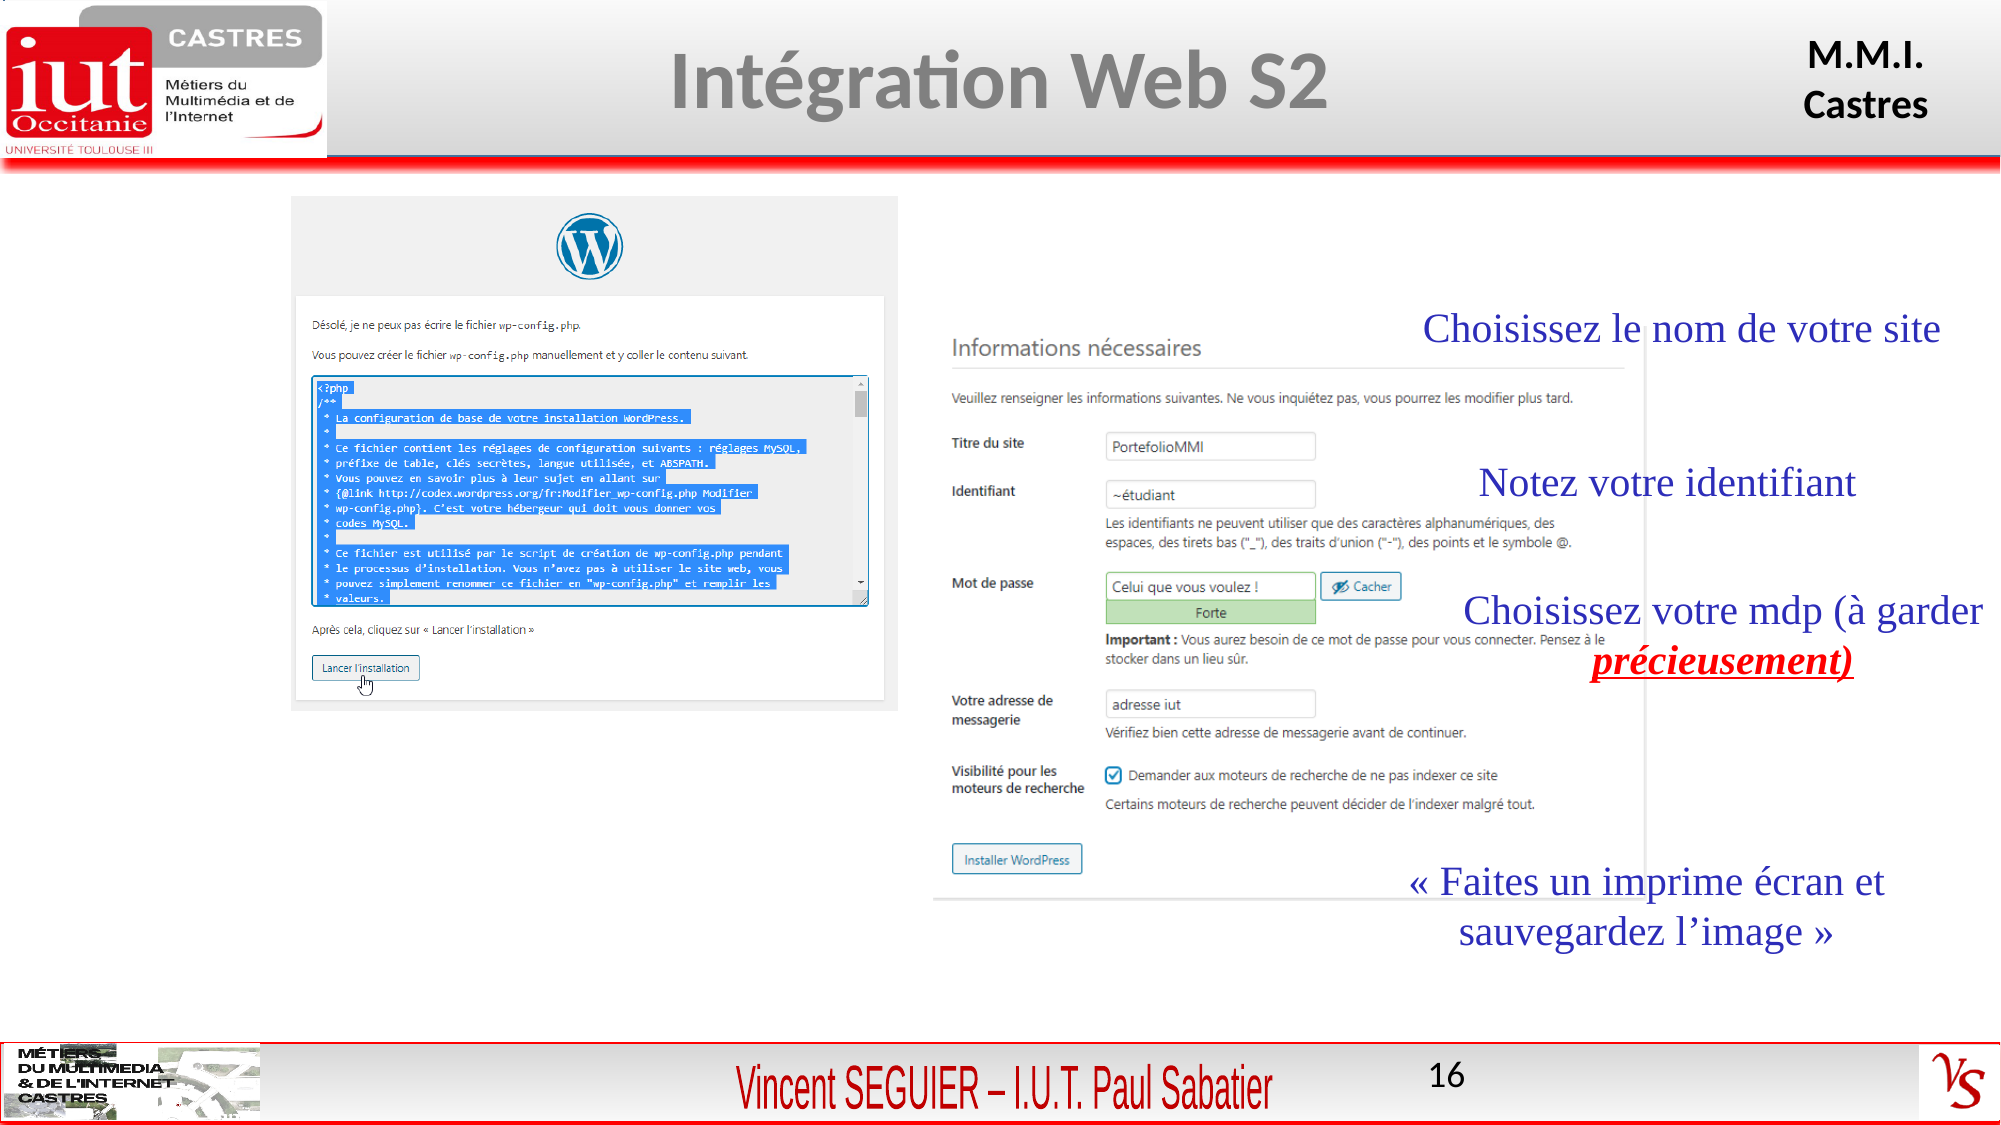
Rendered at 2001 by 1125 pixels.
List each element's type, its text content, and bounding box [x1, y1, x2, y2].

picture [291, 196, 898, 711]
text_box Notez votre identifiant [1647, 447, 1991, 512]
picture [0, 1, 327, 158]
text_box Choisissez votre mdp (à garder précieusement) [1647, 575, 2000, 691]
slide_number 16 [1412, 1042, 1863, 1103]
text_box « Faites un imprime écran et sauvegardez l’image » [1323, 846, 1970, 962]
picture [1919, 1045, 2000, 1120]
picture [4, 1043, 260, 1120]
text_box Choisissez le nom de votre site [1359, 293, 2000, 359]
picture [933, 326, 1647, 901]
